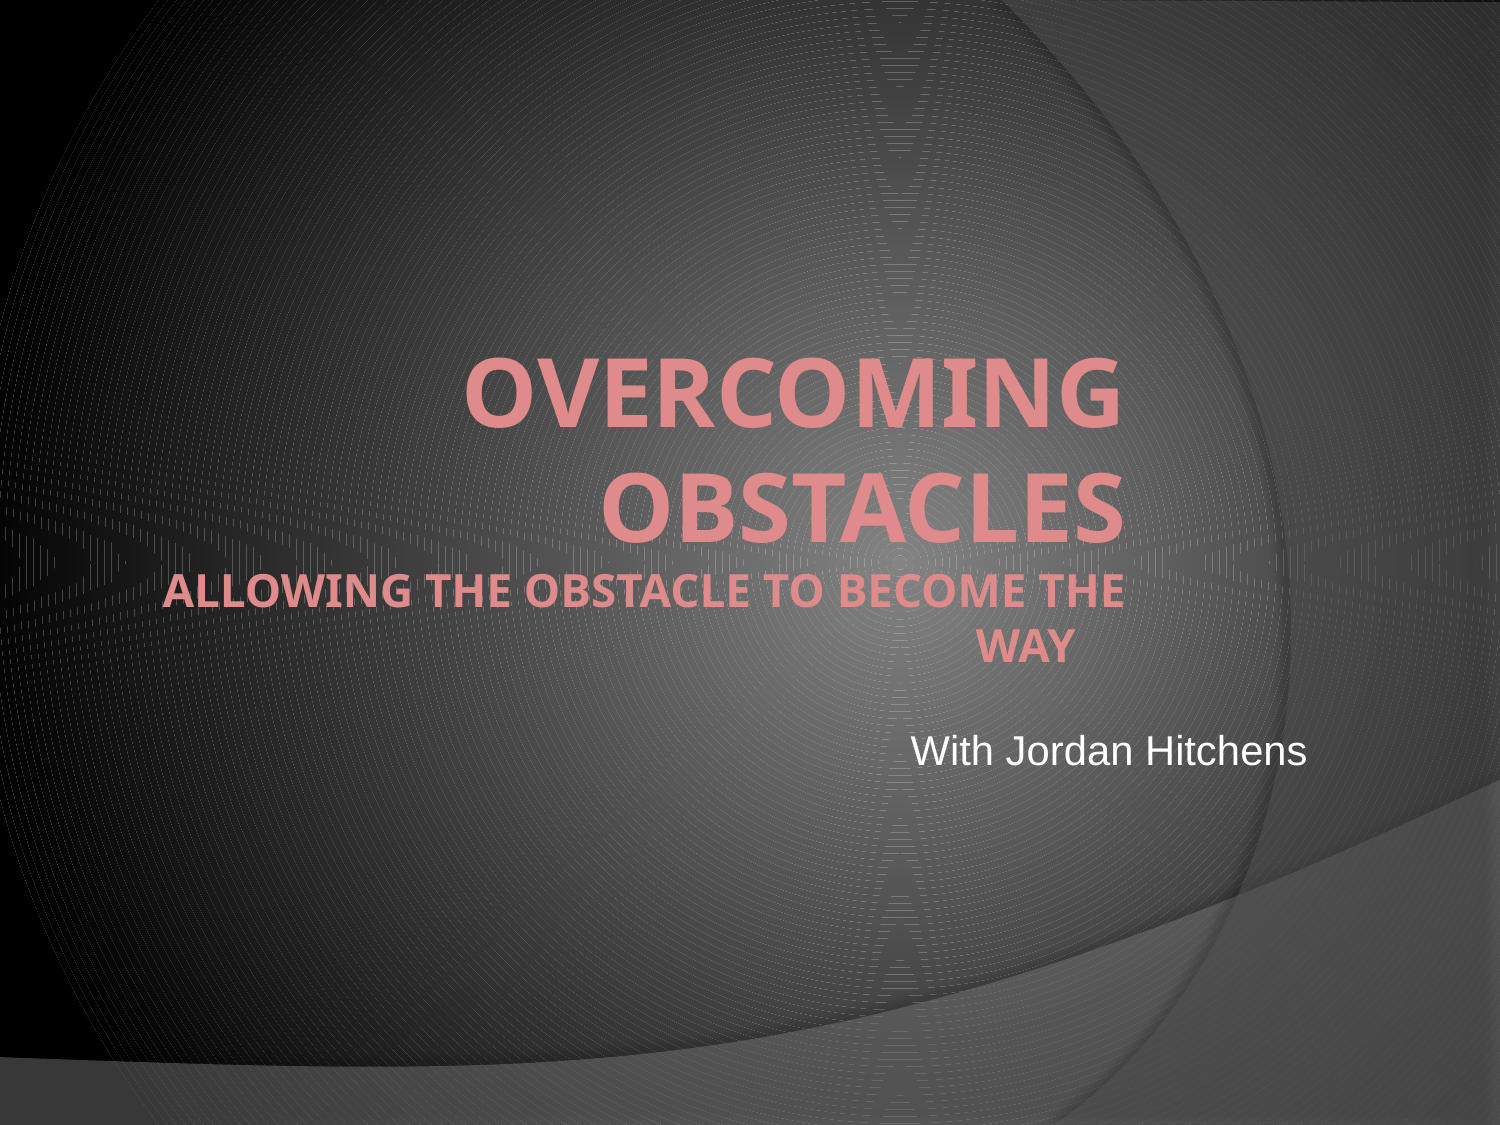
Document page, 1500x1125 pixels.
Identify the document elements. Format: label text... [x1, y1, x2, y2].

title Overcoming Obstacles Allowing the Obstacle to become the Way [70, 324, 1134, 702]
subtitle With Jordan Hitchens [252, 486, 1316, 774]
